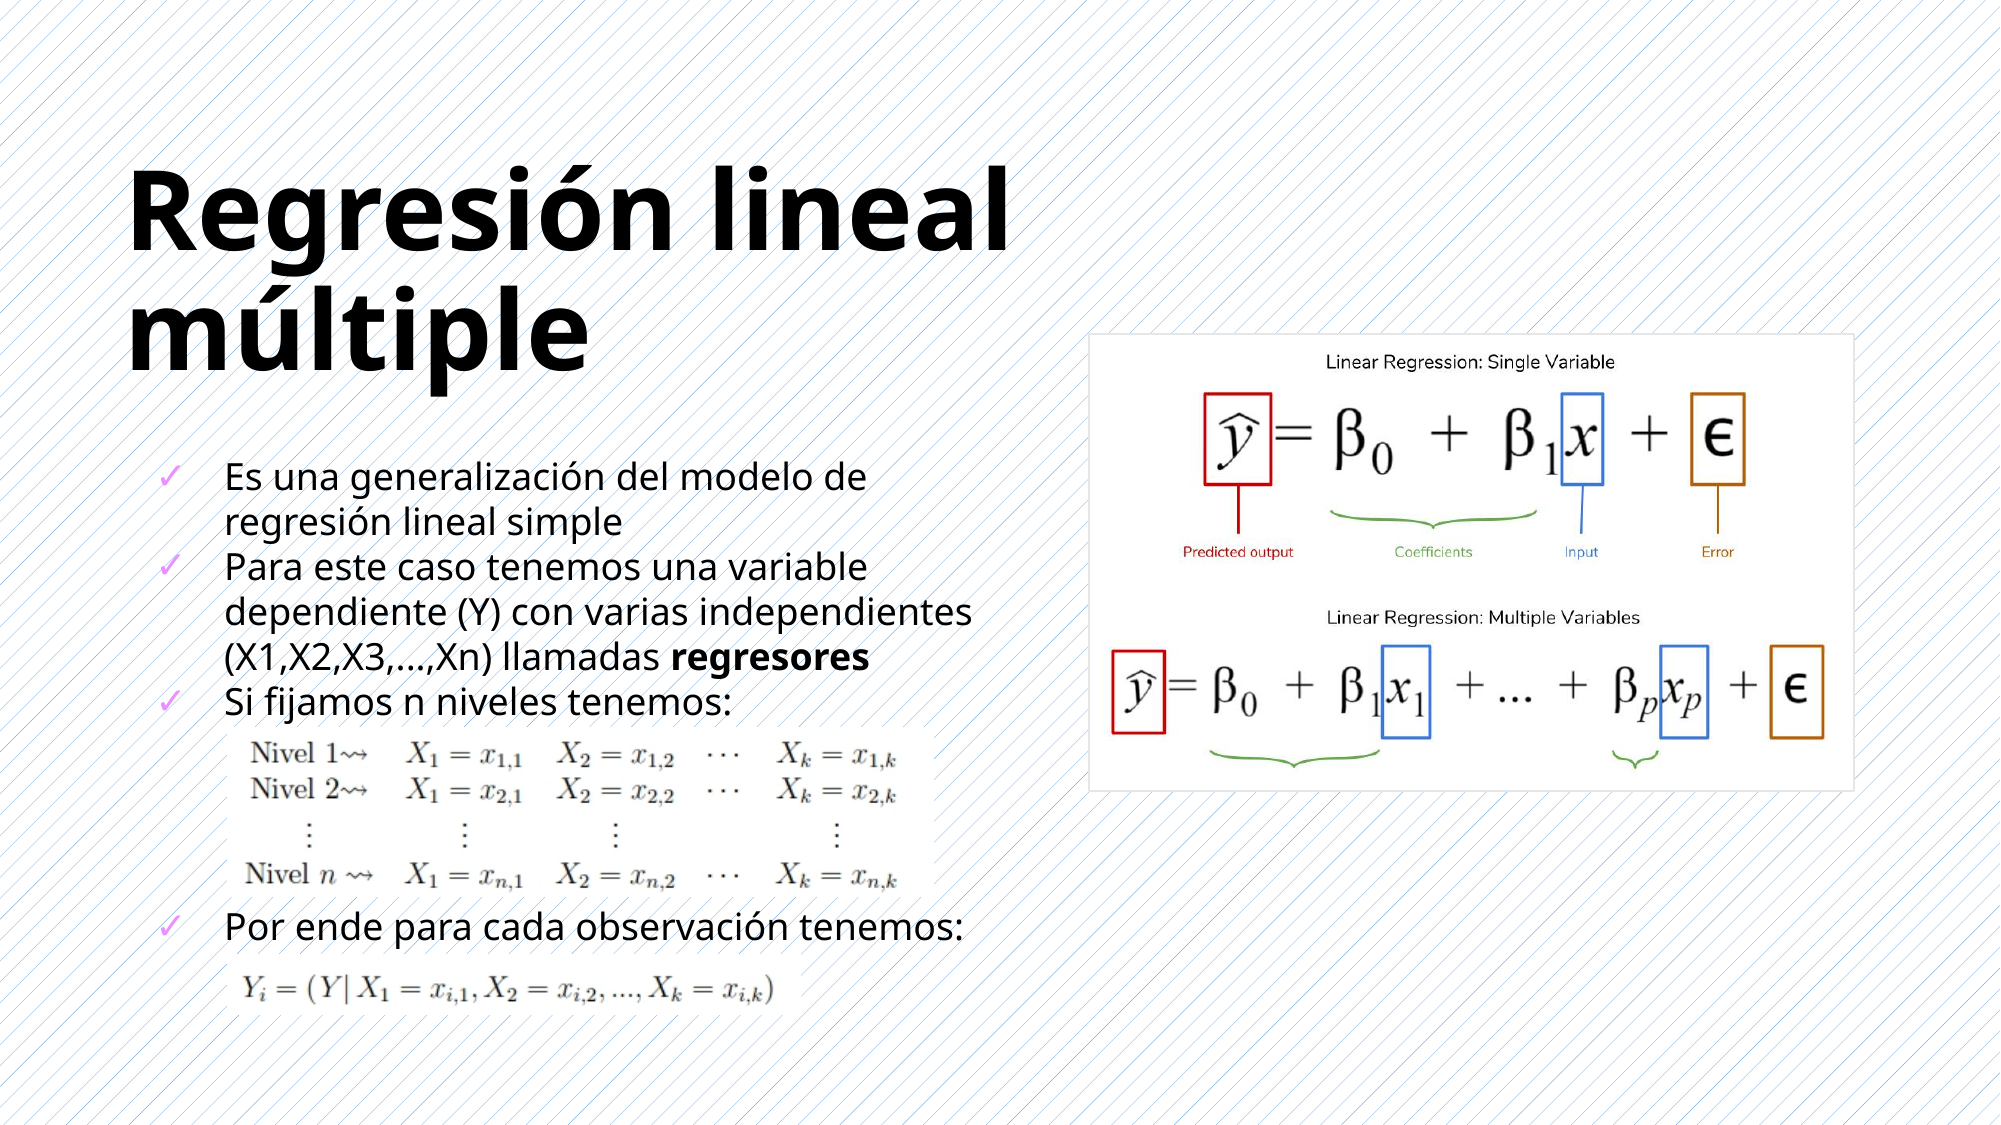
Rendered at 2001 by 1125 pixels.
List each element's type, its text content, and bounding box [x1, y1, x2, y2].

picture [1089, 334, 1854, 791]
text_box Es una generalización del modelo de regresión lineal simple Para este caso tenemos una variable dependiente (Y) con varias independientes (X1,X2,X3,...,Xn) llamadas regresores Si fijamos n niveles tenemos: Por ende para cada observación tenemos: [104, 433, 1057, 1119]
picture [227, 727, 934, 897]
text_box Regresión lineal múltiple [104, 134, 1139, 415]
picture [227, 954, 801, 1015]
